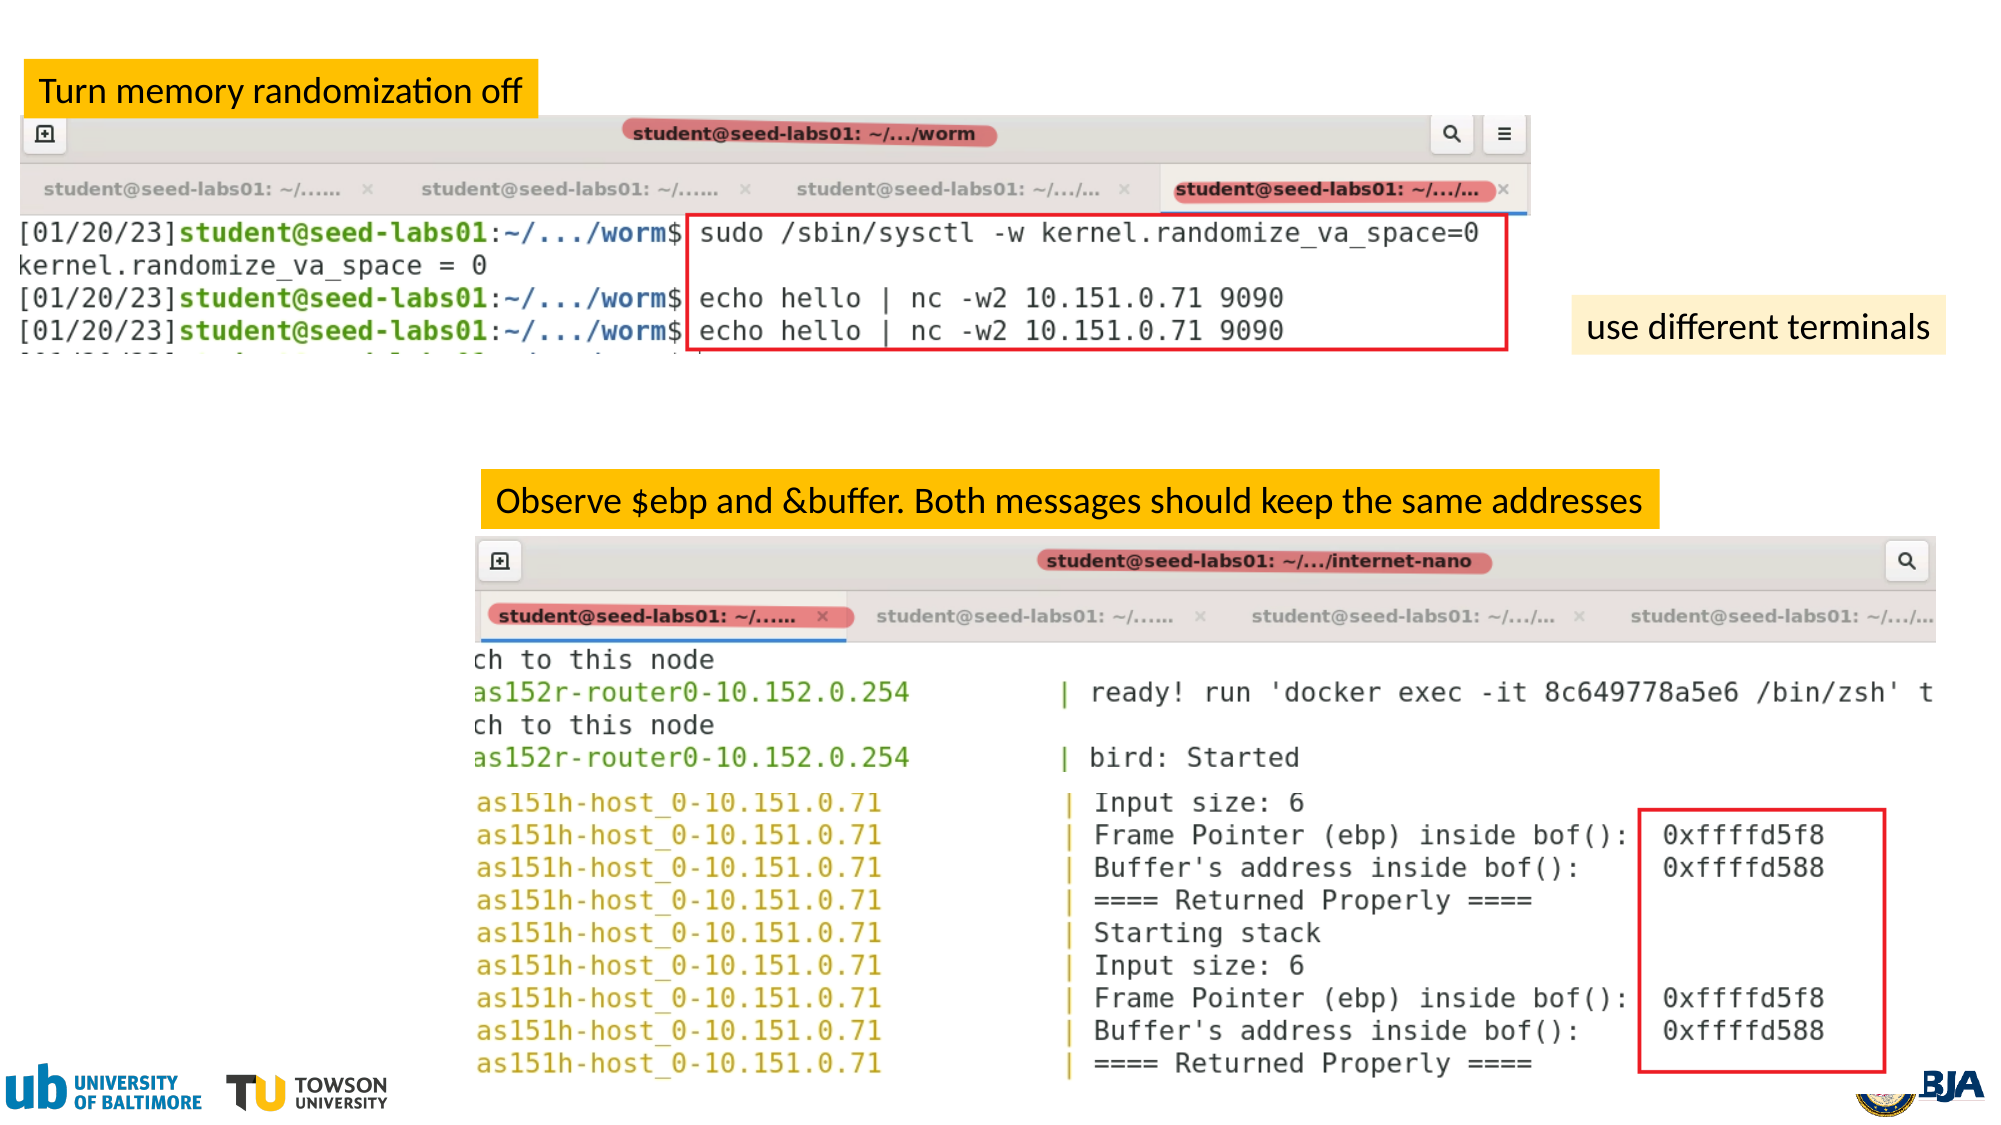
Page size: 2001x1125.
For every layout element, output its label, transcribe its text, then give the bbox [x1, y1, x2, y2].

text_box use different terminals [1702, 294, 1946, 355]
picture [474, 793, 1986, 1117]
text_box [850, 47, 1702, 600]
text_box Observe $ebp and &buffer. Both messages should keep the same addresses [481, 469, 850, 529]
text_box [1293, 295, 1783, 795]
picture [0, 1031, 407, 1125]
picture [20, 115, 850, 354]
text_box Turn memory randomization off [23, 58, 539, 115]
picture [1783, 536, 1936, 772]
picture [475, 536, 1293, 772]
